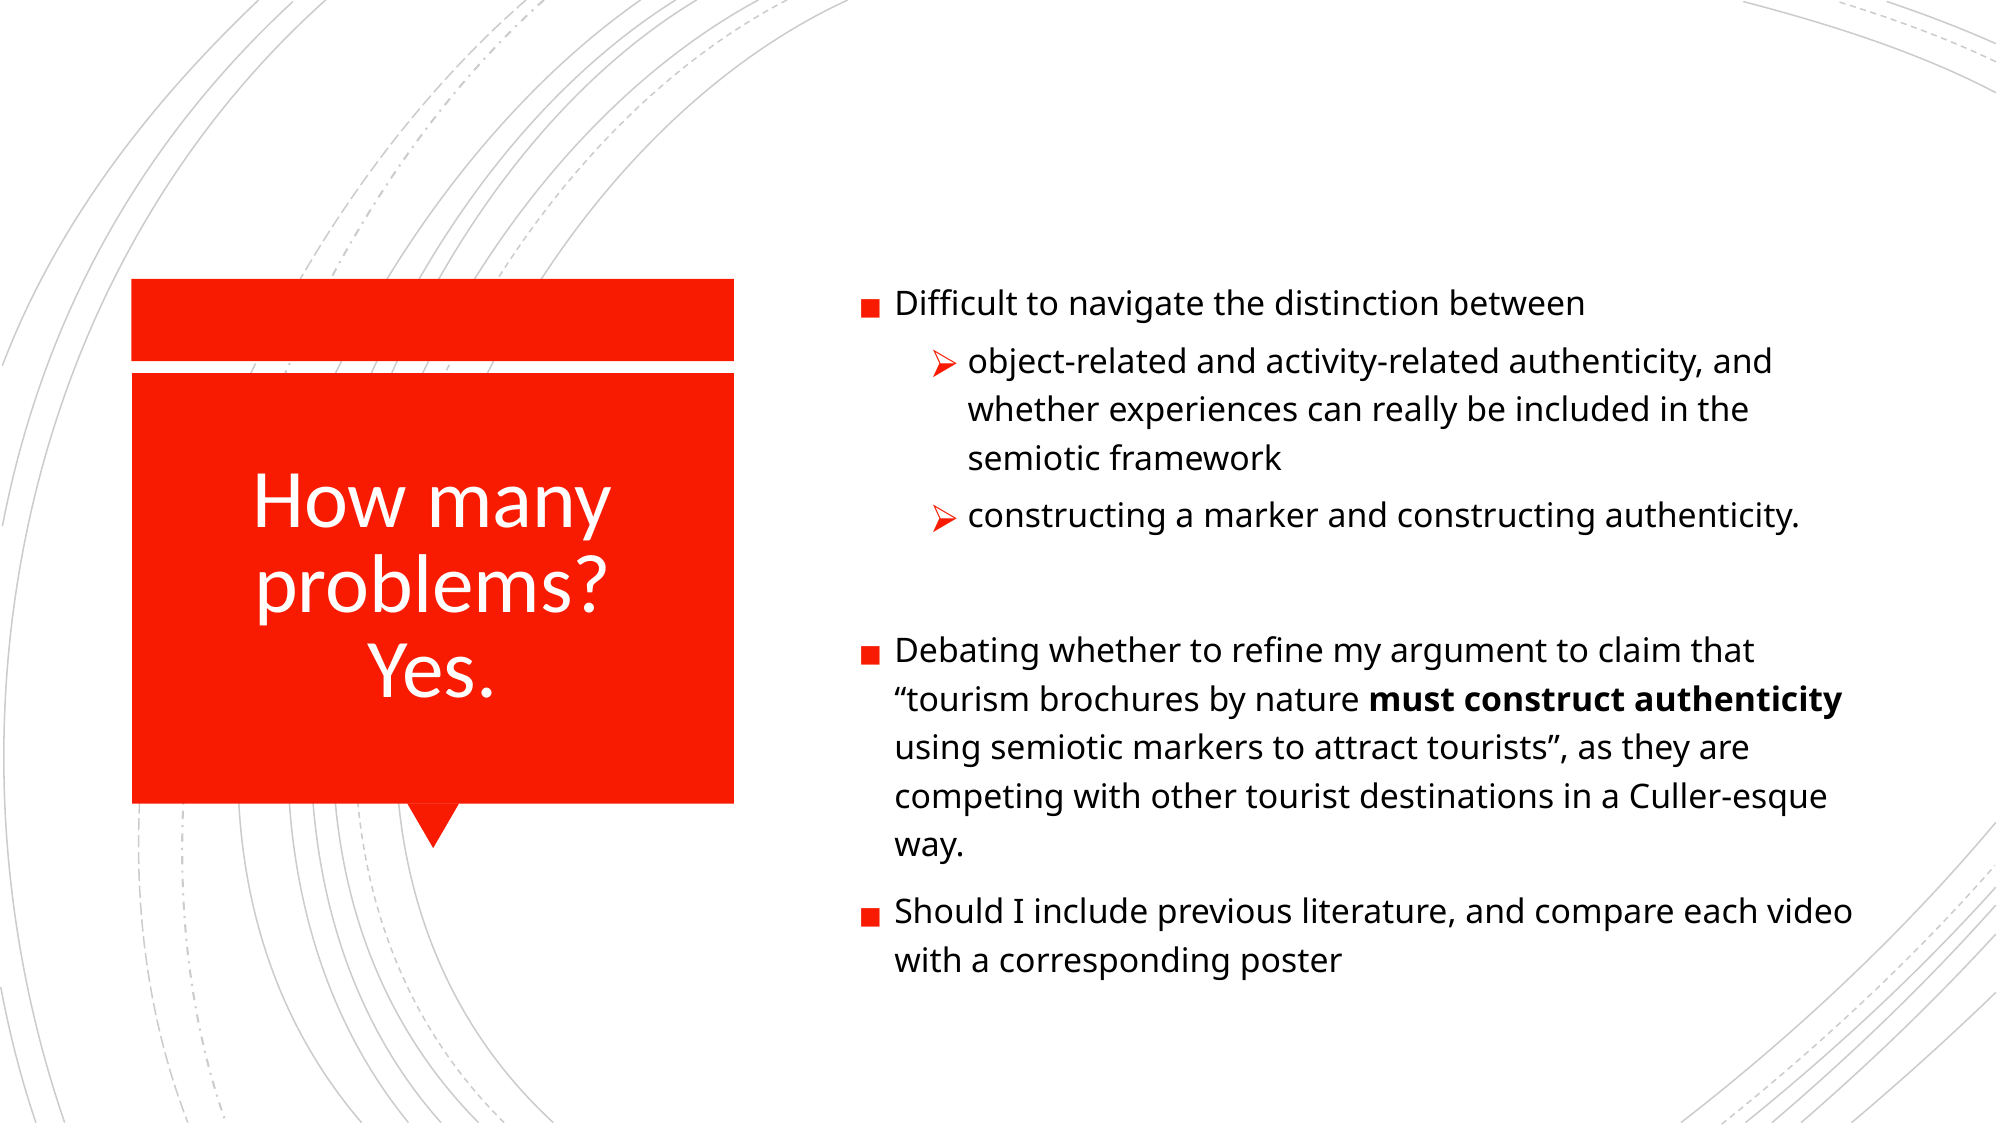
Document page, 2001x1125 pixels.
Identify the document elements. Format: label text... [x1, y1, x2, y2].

title How many problems? Yes. [145, 385, 720, 789]
list Difficult to navigate the distinction between object-related and activity-related authenticity, and whether experiences can really be included in the semiotic framework constructing a marker and constructing authenticity. Debating whether to refine my argument to claim that “tourism brochures by nature must construct authenticity using semiotic markers to attract tourists”, as they are competing with other tourist destinations in a Culler-esque way. Should I include previous literature, and compare each video with a corresponding poster [843, 139, 1874, 987]
